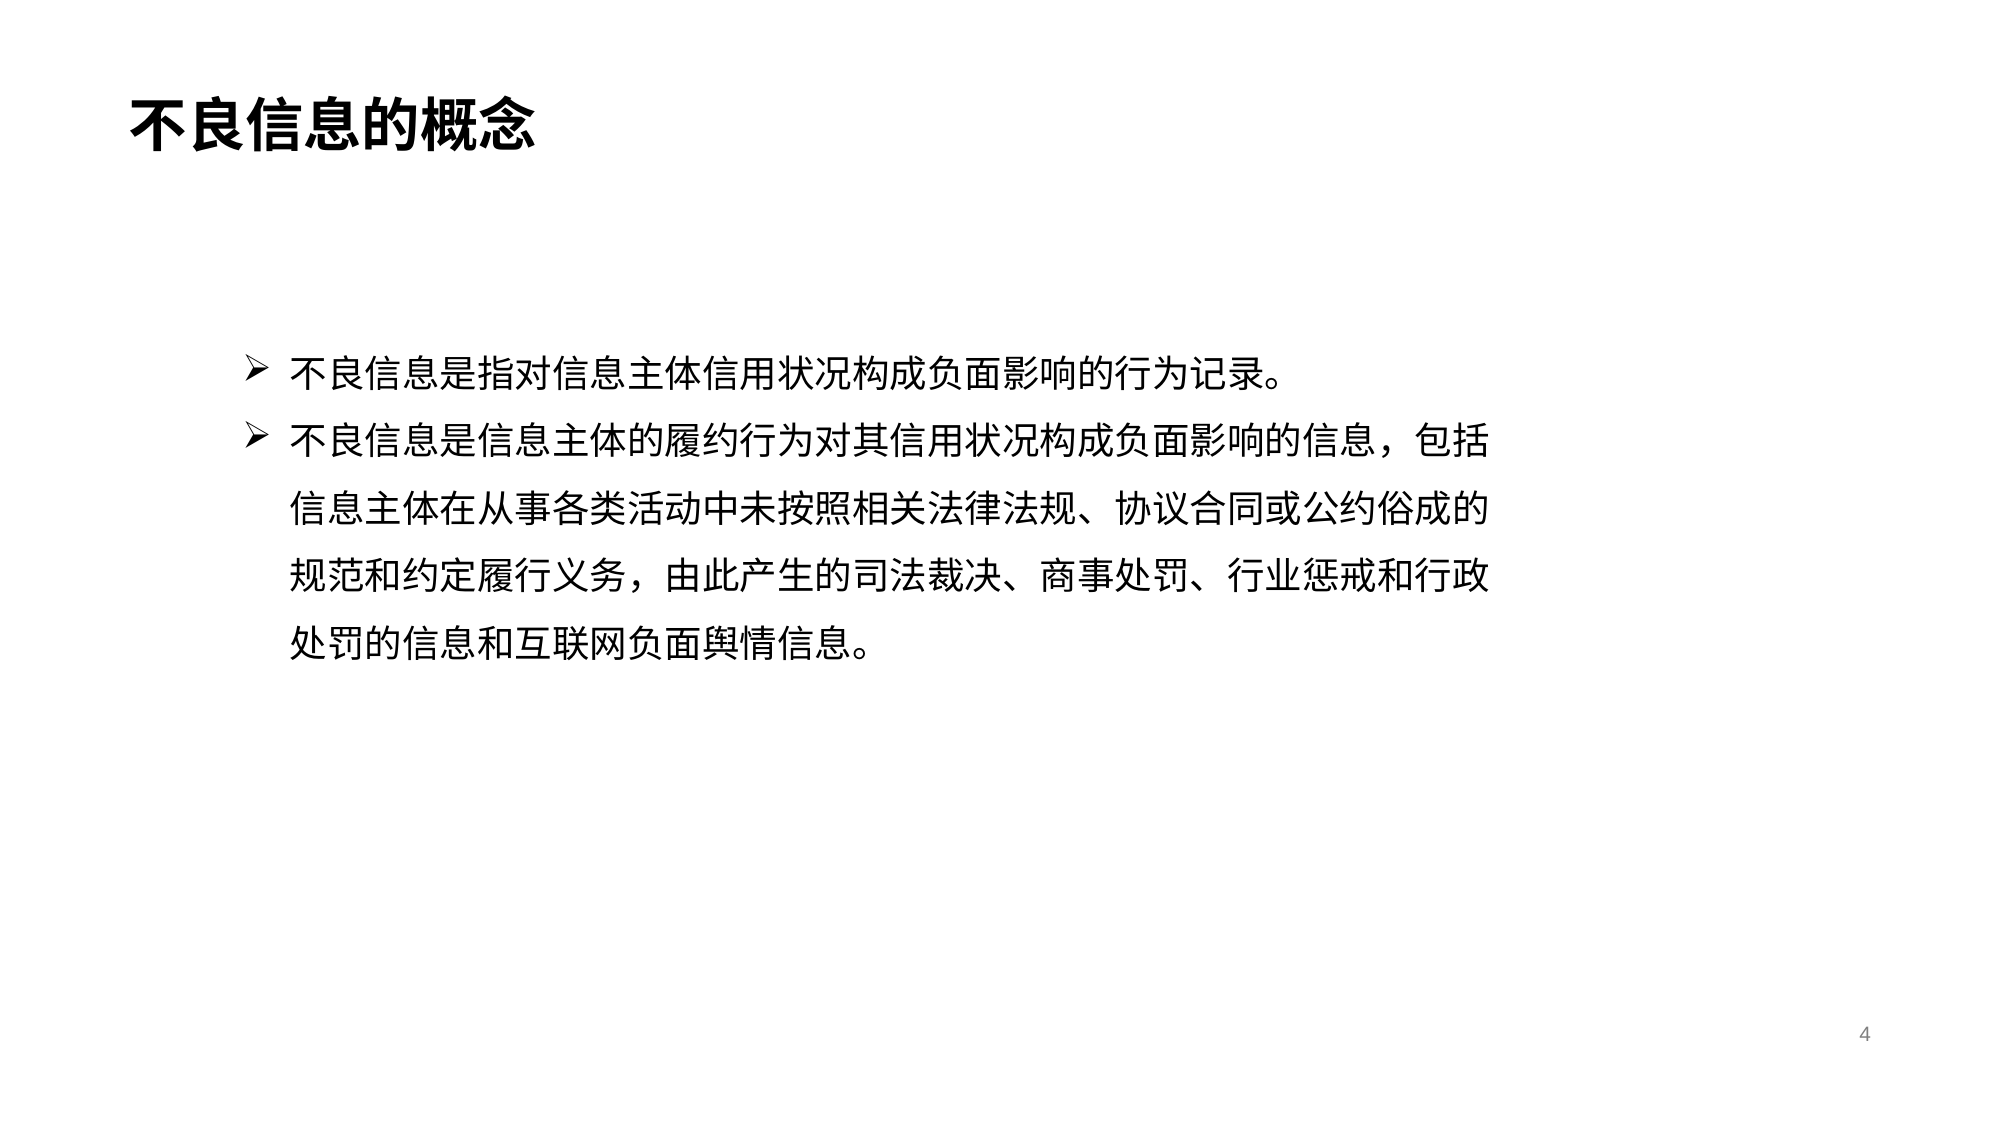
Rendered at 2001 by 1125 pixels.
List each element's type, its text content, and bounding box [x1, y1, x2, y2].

text_box 不良信息是指对信息主体信用状况构成负面影响的行为记录。 不良信息是信息主体的履约行为对其信用状况构成负面影响的信息，包括信息主体在从事各类活动中未按照相关法律法规、协议合同或公约俗成的规范和约定履行义务，由此产生的司法裁决、商事处罚、行业惩戒和行政处罚的信息和互联网负面舆情信息。 [227, 319, 1523, 672]
title 不良信息的概念 [114, 12, 1886, 167]
slide_number 4 [1412, 1016, 1886, 1051]
